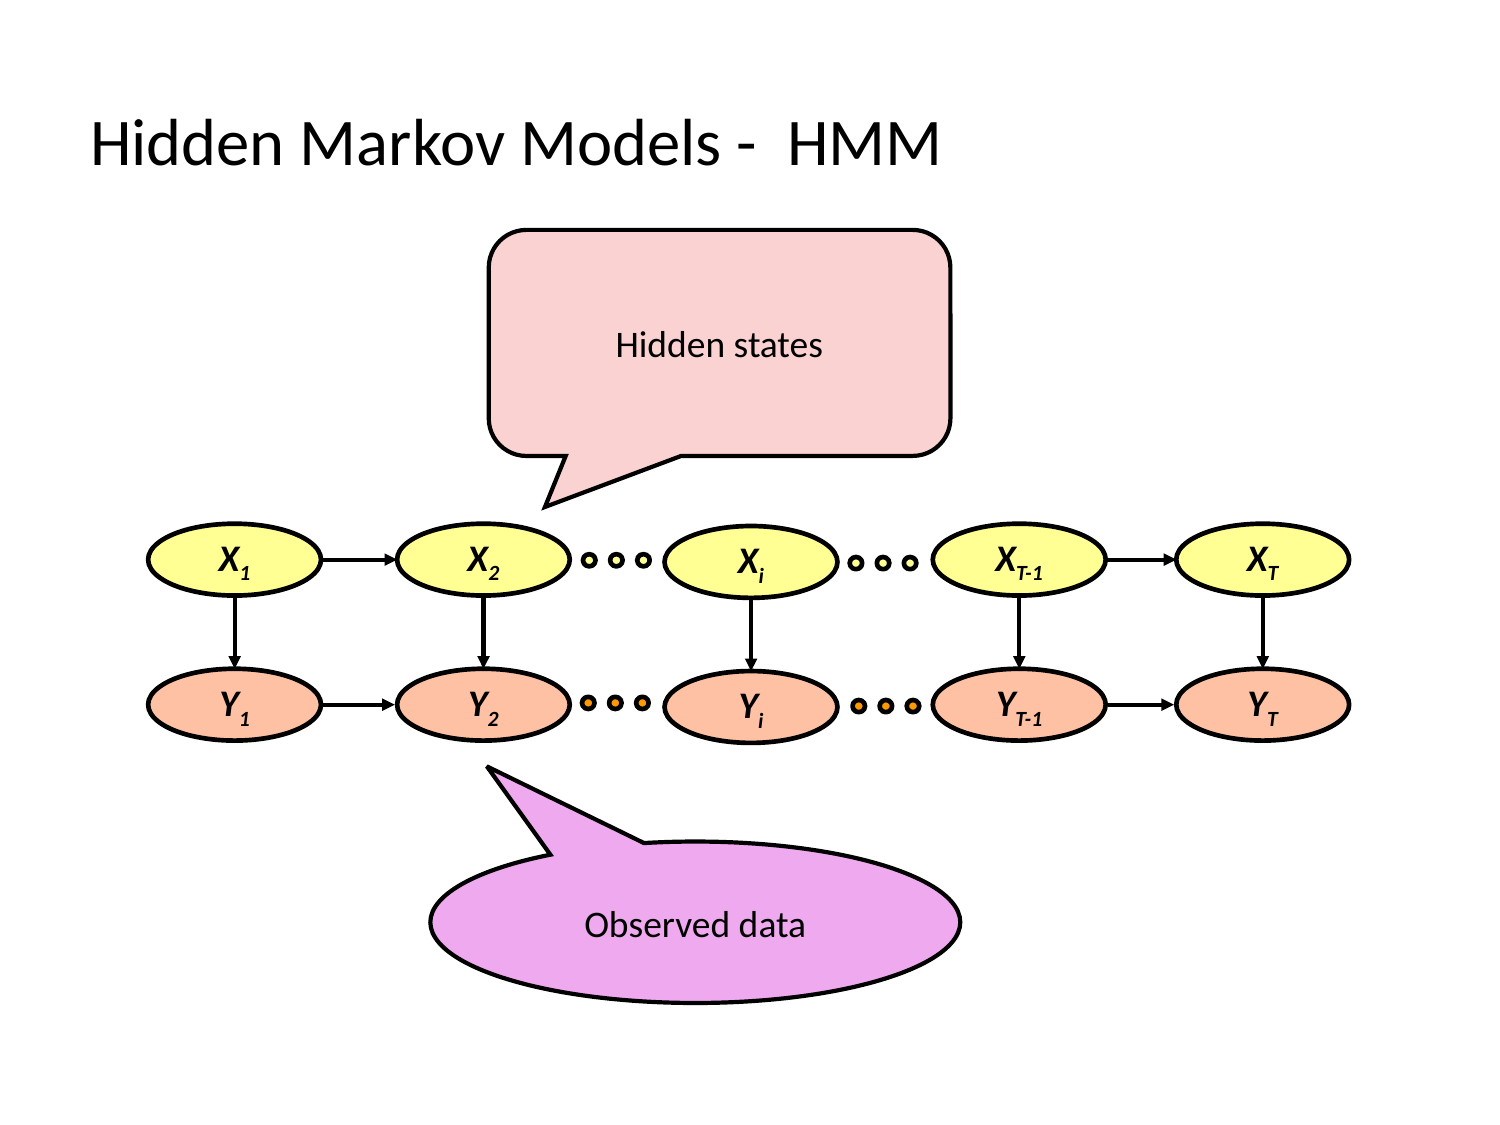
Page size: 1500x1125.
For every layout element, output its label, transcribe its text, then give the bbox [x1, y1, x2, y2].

title Hidden Markov Models - HMM [75, 45, 1425, 233]
text_box [581, 696, 595, 710]
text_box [147, 523, 1350, 669]
text_box [906, 699, 920, 713]
text_box YT [1176, 677, 1350, 741]
text_box Y1 [148, 677, 322, 741]
text_box Y2 [397, 677, 570, 741]
text_box [879, 699, 893, 713]
text_box [609, 696, 622, 710]
text_box [852, 699, 866, 713]
text_box [636, 696, 649, 710]
text_box Hidden states [488, 229, 951, 507]
text_box Yi [664, 677, 838, 743]
text_box Observed data [430, 766, 961, 1003]
text_box YT-1 [932, 677, 1106, 741]
